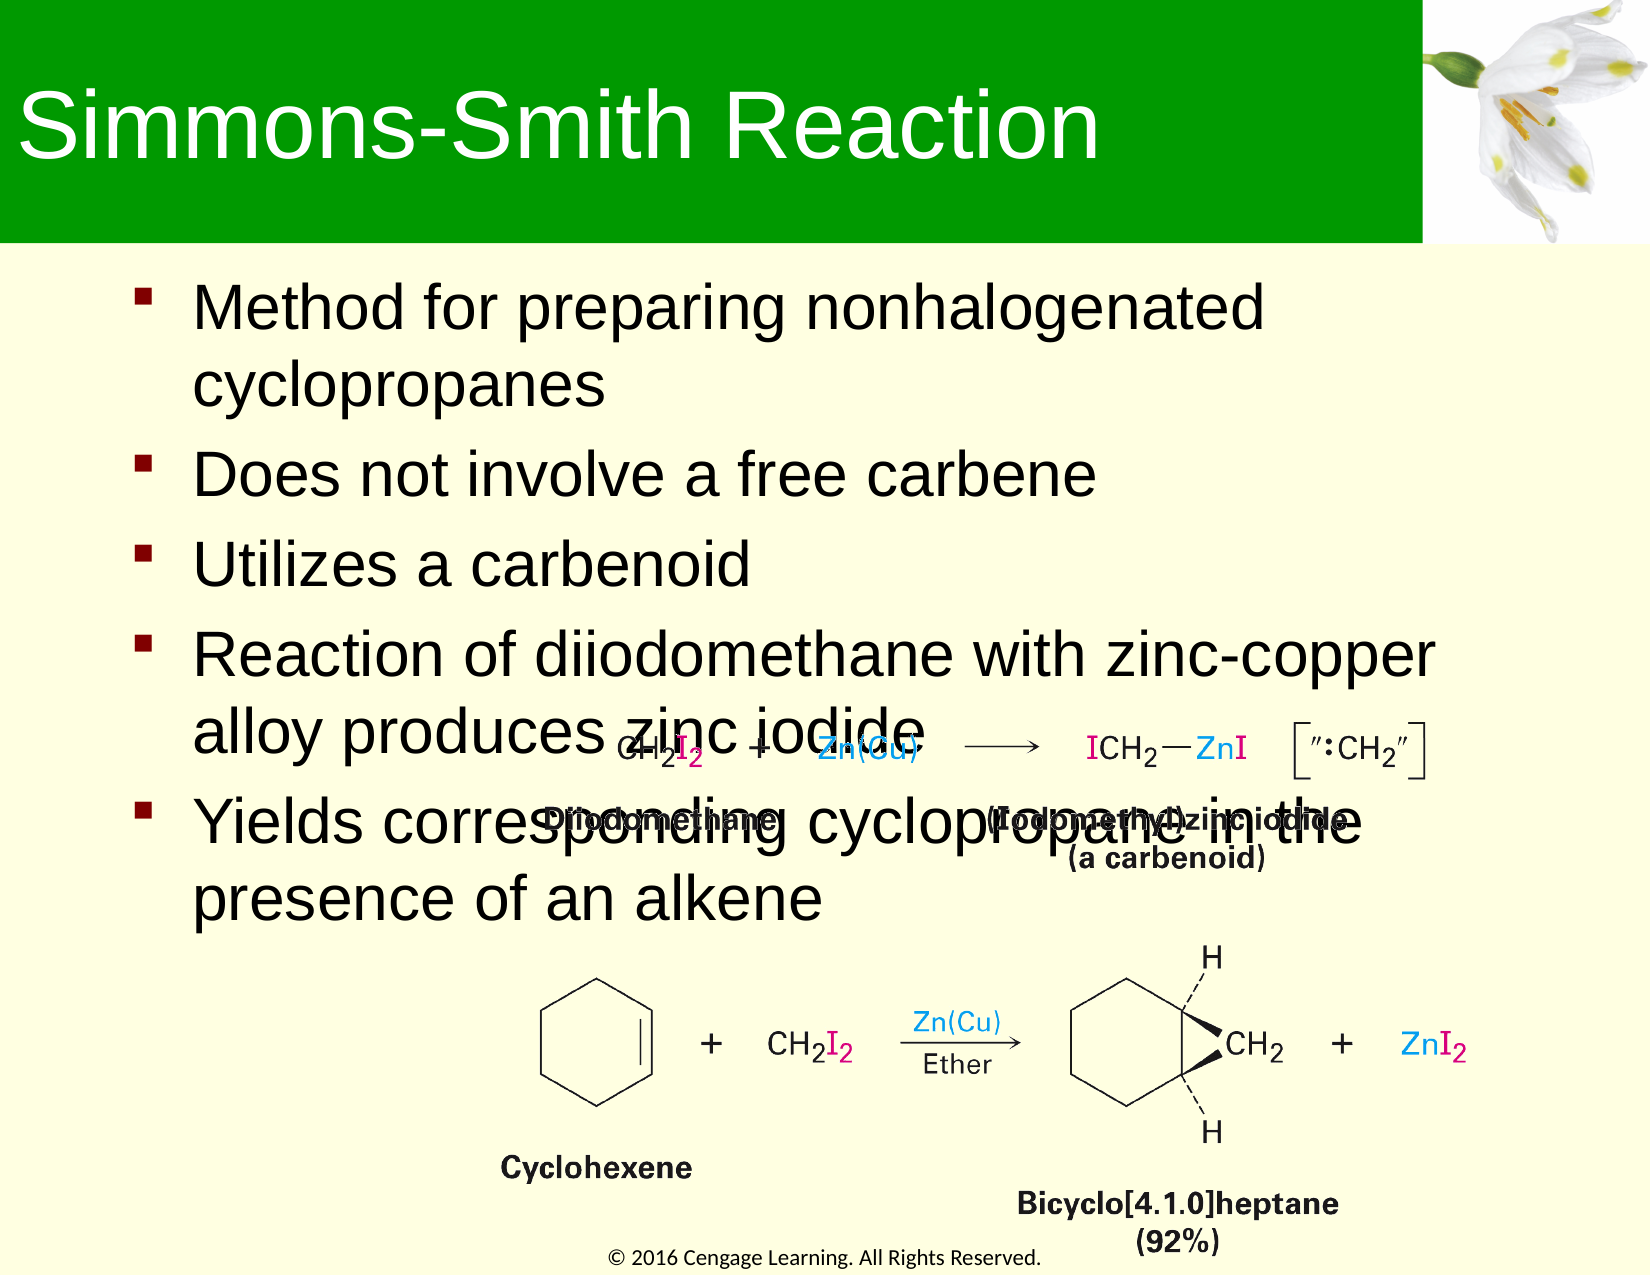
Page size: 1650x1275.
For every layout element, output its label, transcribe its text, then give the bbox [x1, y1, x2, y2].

picture [499, 721, 1467, 1260]
title Simmons-Smith Reaction [0, 0, 1417, 241]
picture [1422, 0, 1650, 244]
list Method for preparing nonhalogenated cyclopropanes Does not involve a free carbene Utilizes a carbenoid Reaction of diiodomethane with zinc-copper alloy produces zinc iodide Yields corresponding cyclopropane in the presence of an alkene [113, 257, 1595, 1207]
